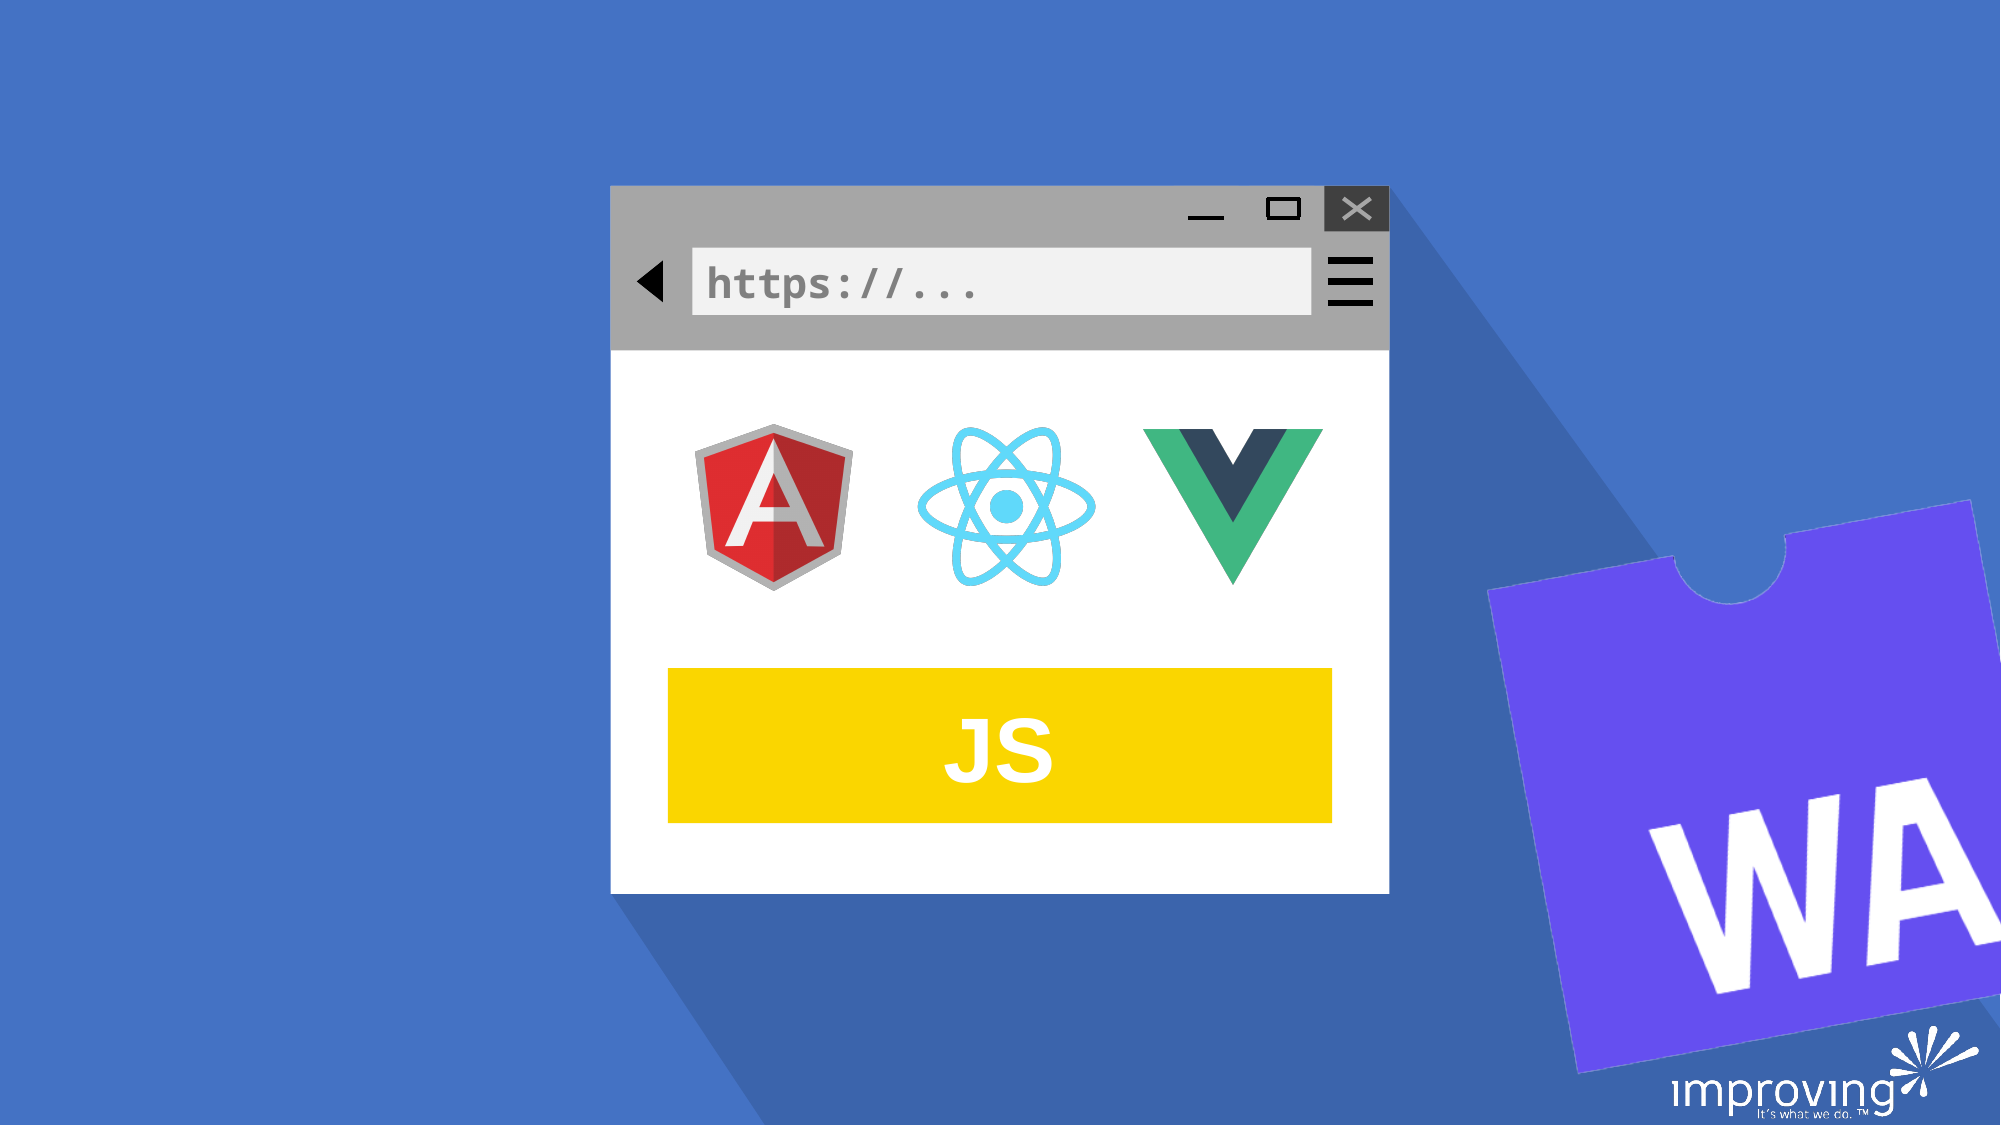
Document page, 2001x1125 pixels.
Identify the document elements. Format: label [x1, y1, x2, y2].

picture [1448, 449, 2001, 1125]
picture [854, 399, 1323, 615]
picture [695, 424, 853, 591]
text_box [610, 185, 1390, 894]
text_box [609, 187, 1650, 1125]
